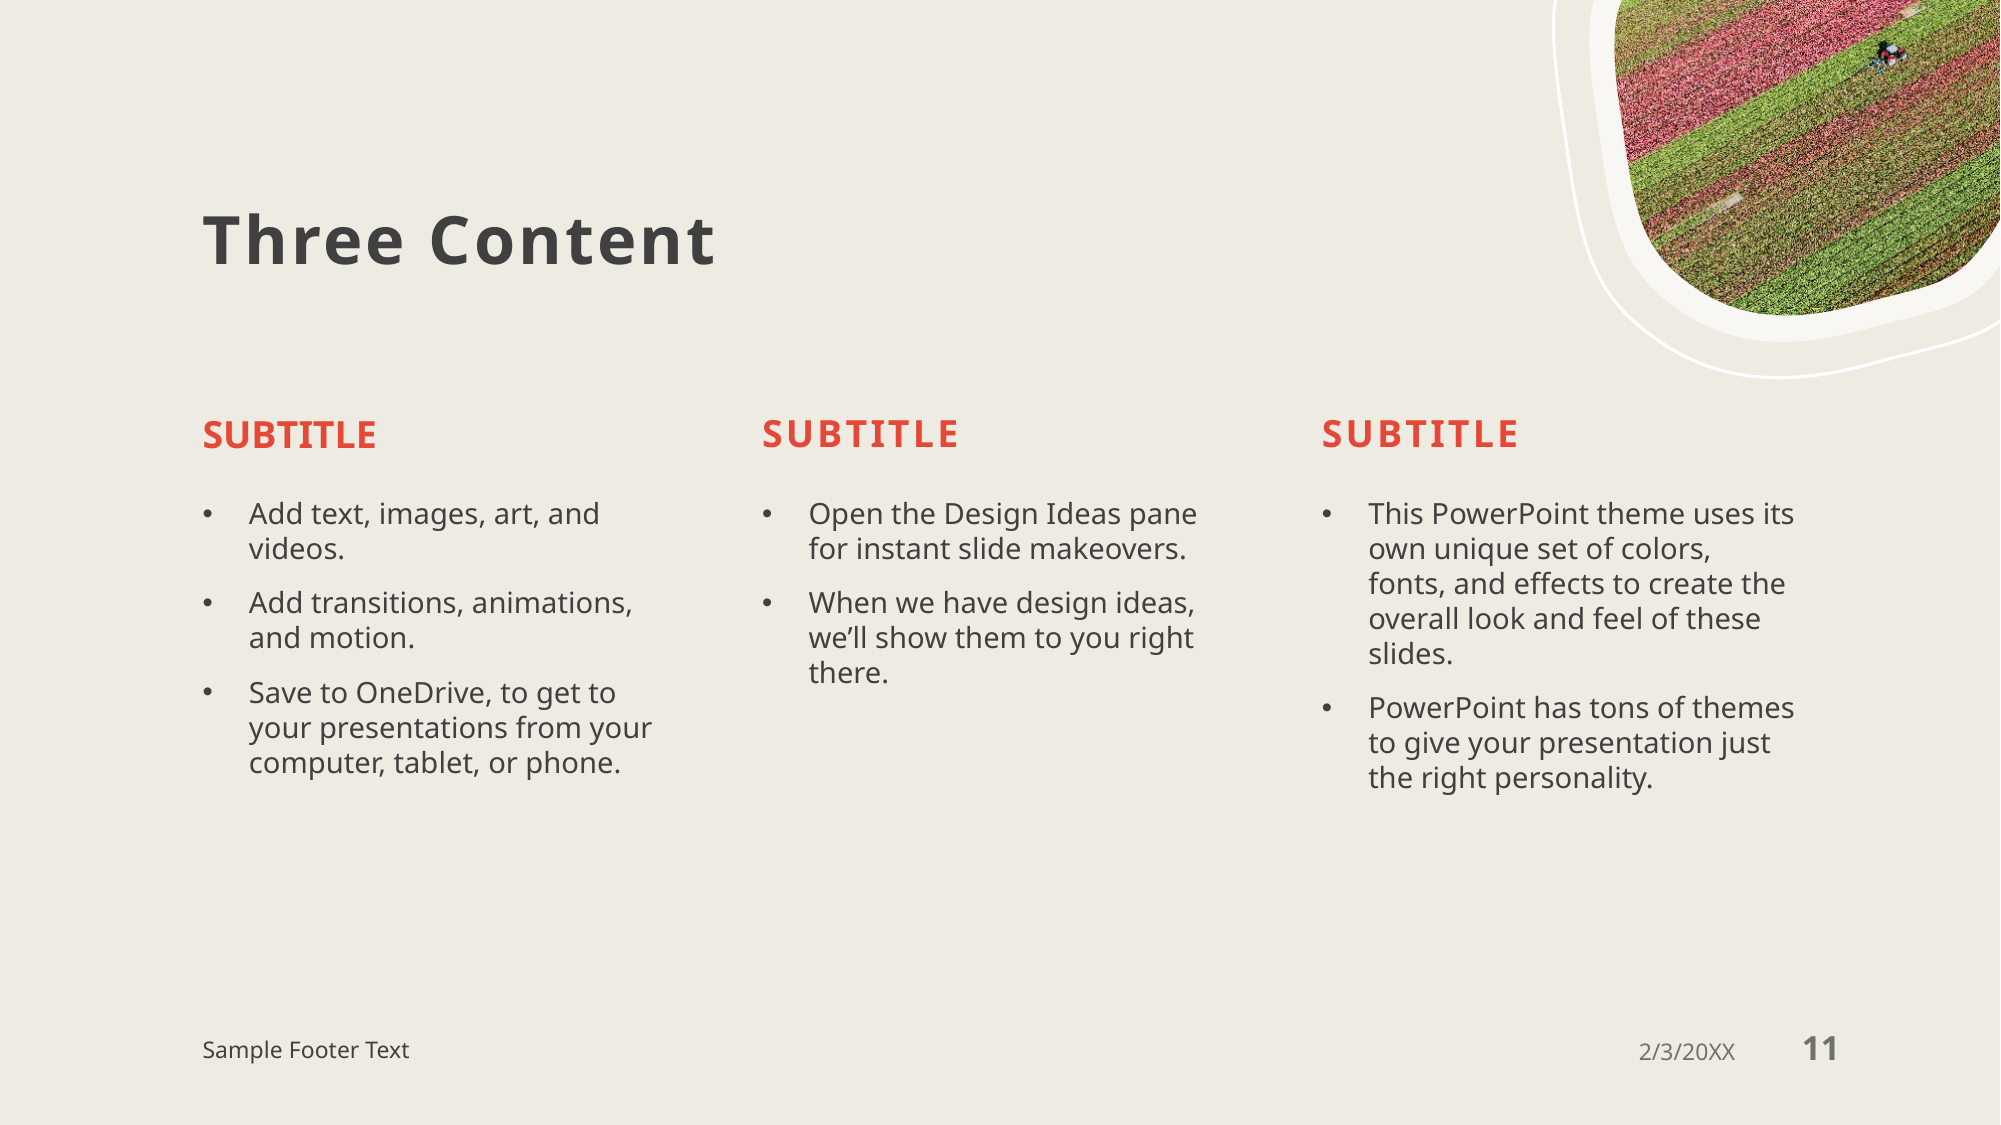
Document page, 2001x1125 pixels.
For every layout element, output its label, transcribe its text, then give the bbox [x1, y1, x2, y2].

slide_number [1287, 1012, 1754, 1088]
footer Sample Footer Text [184, 1012, 1115, 1088]
picture [1614, 0, 2000, 316]
list Subtitle [1303, 336, 1814, 472]
slide_number 11 [1757, 1012, 1885, 1088]
list This PowerPoint theme uses its own unique set of colors, fonts, and effects to create the overall look and feel of these slides. PowerPoint has tons of themes to give your presentation just the right personality. [1303, 477, 1814, 934]
list Subtitle [184, 336, 695, 472]
list Add text, images, art, and videos. Add transitions, animations, and motion. Save to OneDrive, to get to your presentations from your computer, tablet, or phone. [184, 477, 695, 934]
list Open the Design Ideas pane for instant slide makeovers. When we have design ideas, we’ll show them to you right there. [744, 477, 1255, 934]
list Subtitle [744, 336, 1255, 472]
title Three Content [184, 72, 1614, 294]
